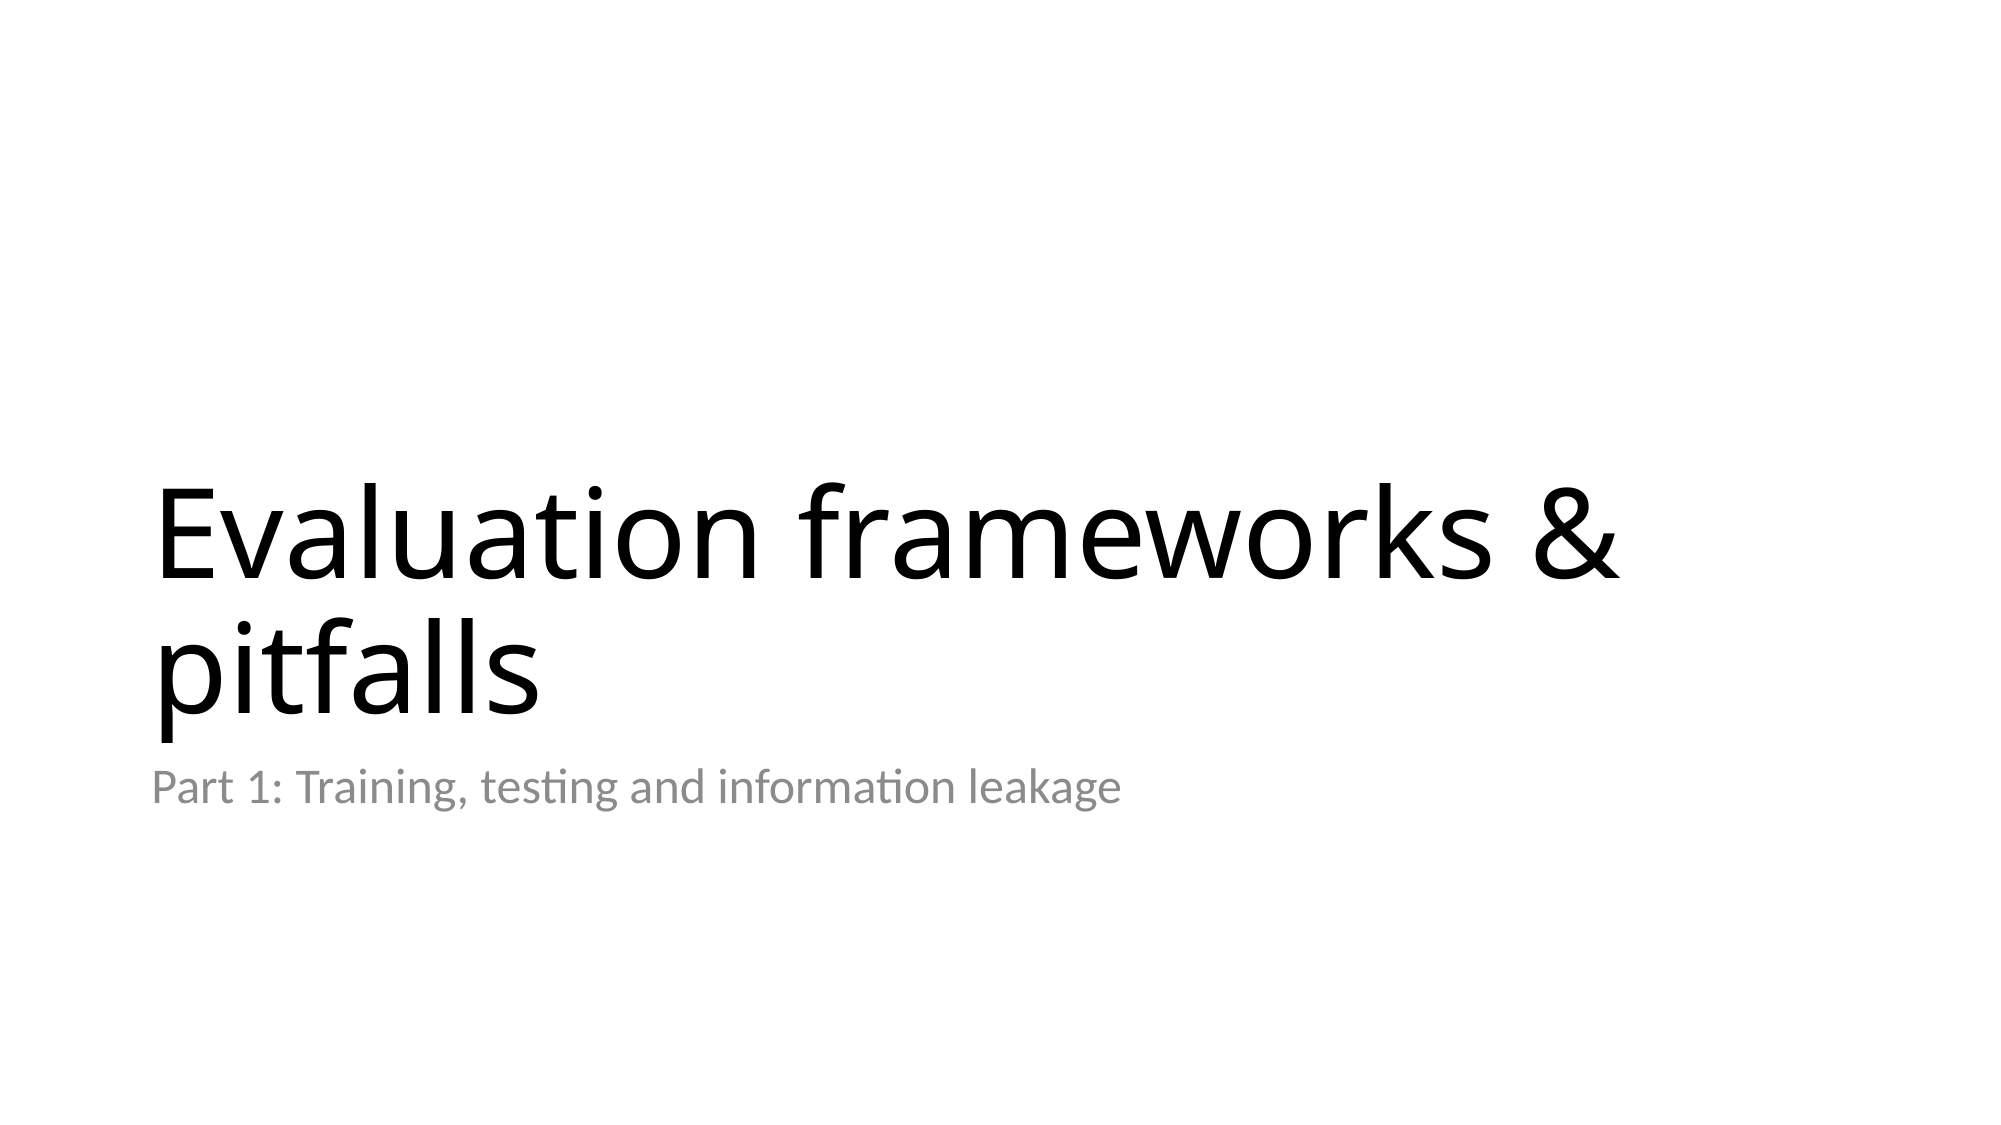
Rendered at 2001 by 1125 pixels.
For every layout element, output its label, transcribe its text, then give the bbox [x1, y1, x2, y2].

title Evaluation frameworks & pitfalls [136, 280, 1862, 749]
list Part 1: Training, testing and information leakage [136, 752, 1862, 999]
